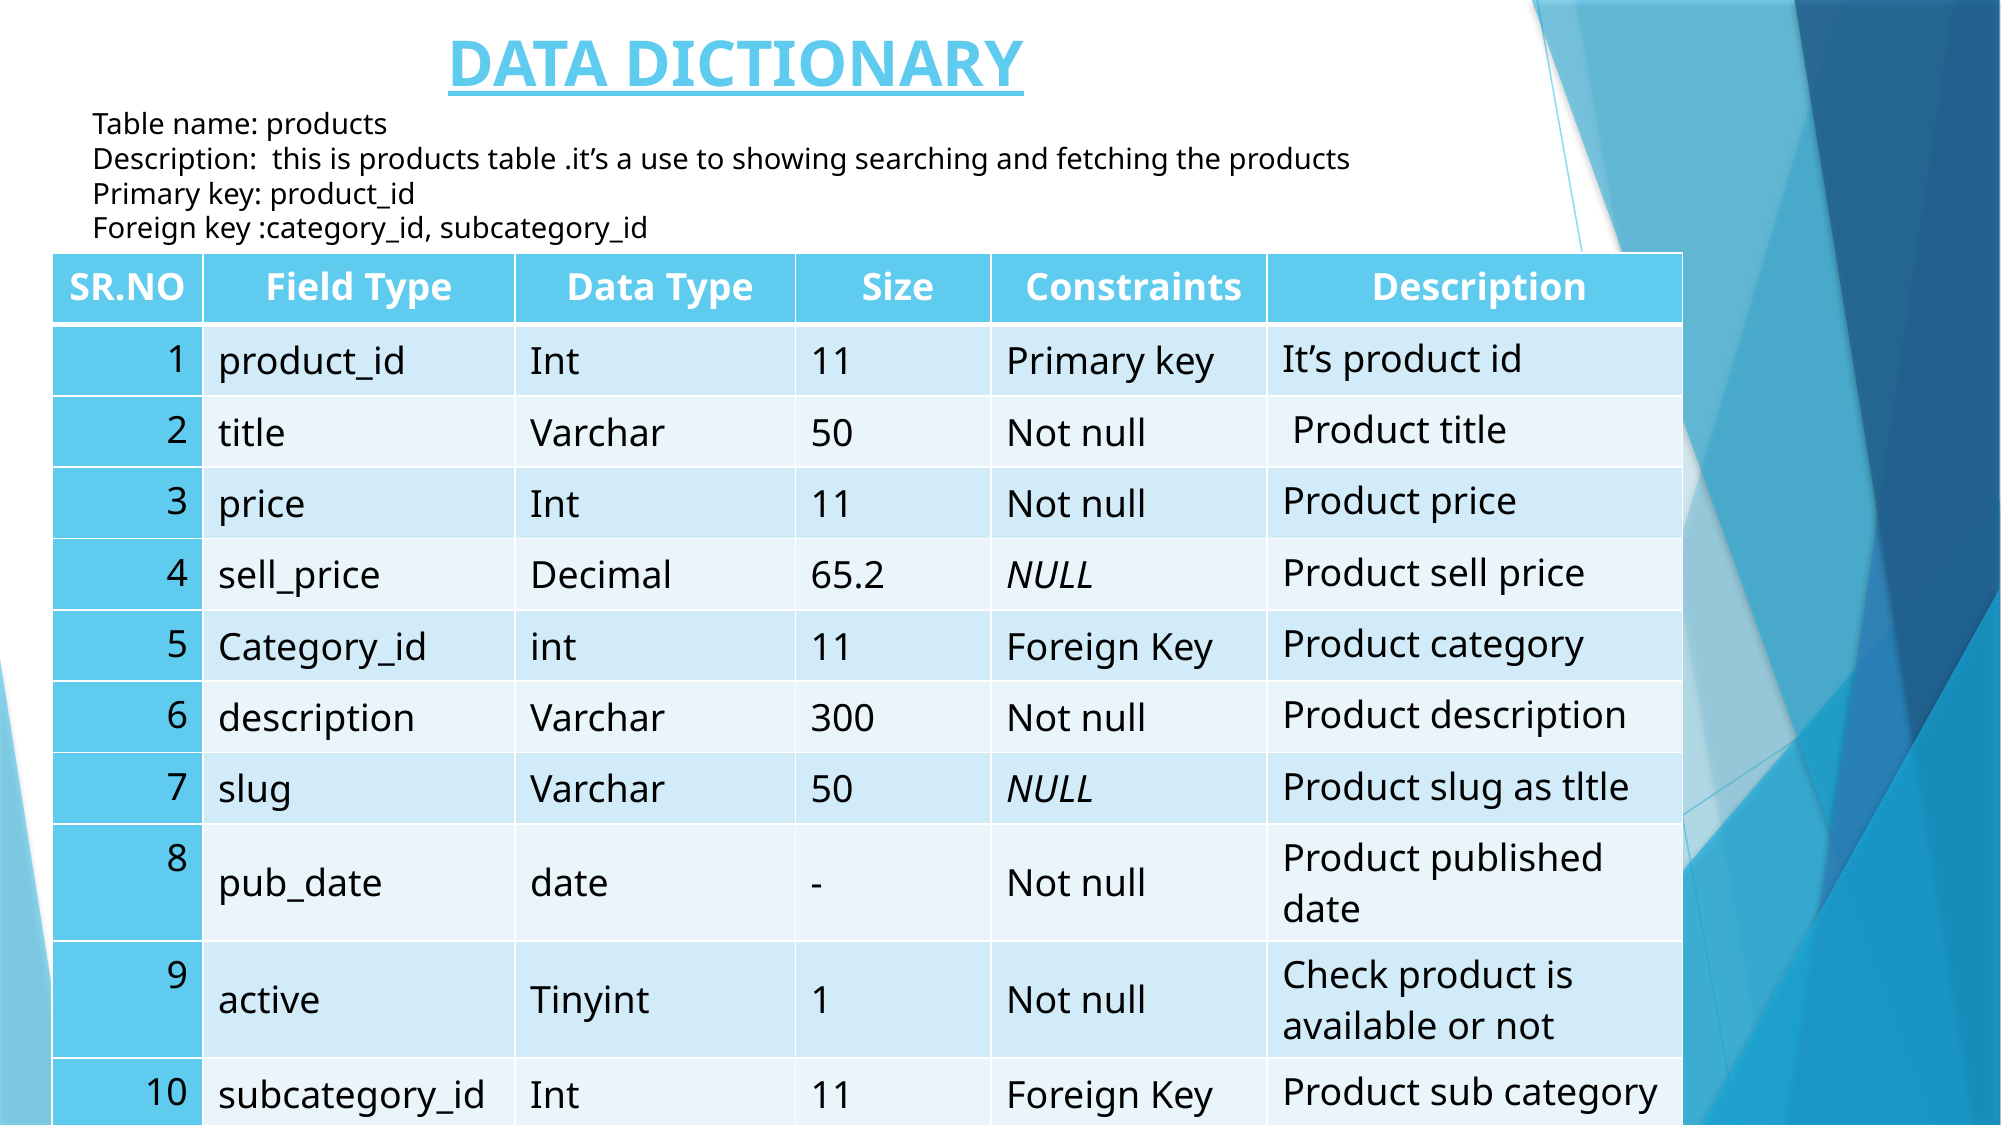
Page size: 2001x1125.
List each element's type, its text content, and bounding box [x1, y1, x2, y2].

table_cell 50 [796, 753, 990, 823]
table_header SR.NO [53, 254, 202, 322]
table_cell pub_date [204, 825, 514, 940]
table_cell Varchar [516, 682, 795, 752]
table_cell Tinyint [516, 942, 795, 1057]
table_header Data Type [516, 254, 795, 322]
table_header Constraints [992, 254, 1266, 322]
table_cell Product sell price [1268, 539, 1682, 609]
table_cell description [204, 682, 514, 752]
table_cell 1 [53, 327, 202, 395]
table_cell Not null [992, 825, 1266, 940]
table_cell slug [204, 753, 514, 823]
table_cell Product price [1268, 468, 1682, 538]
table_cell price [204, 468, 514, 538]
table_cell 8 [53, 825, 202, 940]
table_cell date [516, 825, 795, 940]
table_cell Int [516, 327, 795, 395]
table_cell Int [516, 468, 795, 538]
table_cell 7 [53, 753, 202, 823]
table_cell 11 [796, 611, 990, 680]
table_cell Varchar [516, 753, 795, 823]
table_cell 4 [53, 539, 202, 609]
title DATA DICTIONARY [432, 15, 1229, 97]
table_cell Primary key [992, 327, 1266, 395]
table_cell Product published date [1268, 825, 1682, 940]
table_cell 2 [53, 397, 202, 466]
table_cell Product slug as tltle [1268, 753, 1682, 823]
table_cell - [796, 825, 990, 940]
table_cell Foreign Key [992, 611, 1266, 680]
table_cell 10 [53, 1059, 202, 1125]
table_cell int [516, 611, 795, 680]
table_cell Not null [992, 468, 1266, 538]
table_cell 9 [53, 942, 202, 1057]
table_cell 1 [796, 942, 990, 1057]
table_cell Product description [1268, 682, 1682, 752]
table_cell It’s product id [1268, 327, 1682, 395]
table_cell 3 [53, 468, 202, 538]
table_cell Foreign Key [992, 1059, 1266, 1125]
table_cell Int [516, 1059, 795, 1125]
table_cell Not null [992, 682, 1266, 752]
table_cell Check product is available or not [1268, 942, 1682, 1057]
table_cell 300 [796, 682, 990, 752]
text_box Table name: products Description: this is products table .it’s a use to showing searching and fetching the products Primary key: product_id Foreign key :category_id, subcategory_id [77, 97, 1482, 253]
table_cell 6 [53, 682, 202, 752]
table_cell NULL [992, 753, 1266, 823]
table_cell subcategory_id [204, 1059, 514, 1125]
table_cell Not null [992, 942, 1266, 1057]
table_cell active [204, 942, 514, 1057]
table_cell Category_id [204, 611, 514, 680]
table_cell 11 [796, 468, 990, 538]
table_header Description [1268, 254, 1682, 322]
table_cell Product title [1268, 397, 1682, 466]
table_header Size [796, 254, 990, 322]
table_cell Not null [992, 397, 1266, 466]
table_cell title [204, 397, 514, 466]
table_cell Product sub category [1268, 1059, 1682, 1125]
table_cell 11 [796, 327, 990, 395]
table_cell Product category [1268, 611, 1682, 680]
table_cell 65.2 [796, 539, 990, 609]
table_cell 50 [796, 397, 990, 466]
table_cell sell_price [204, 539, 514, 609]
table_cell product_id [204, 327, 514, 395]
table_header Field Type [204, 254, 514, 322]
table_cell 11 [796, 1059, 990, 1125]
table_cell 5 [53, 611, 202, 680]
table_cell Varchar [516, 397, 795, 466]
table_cell Decimal [516, 539, 795, 609]
table_cell NULL [992, 539, 1266, 609]
